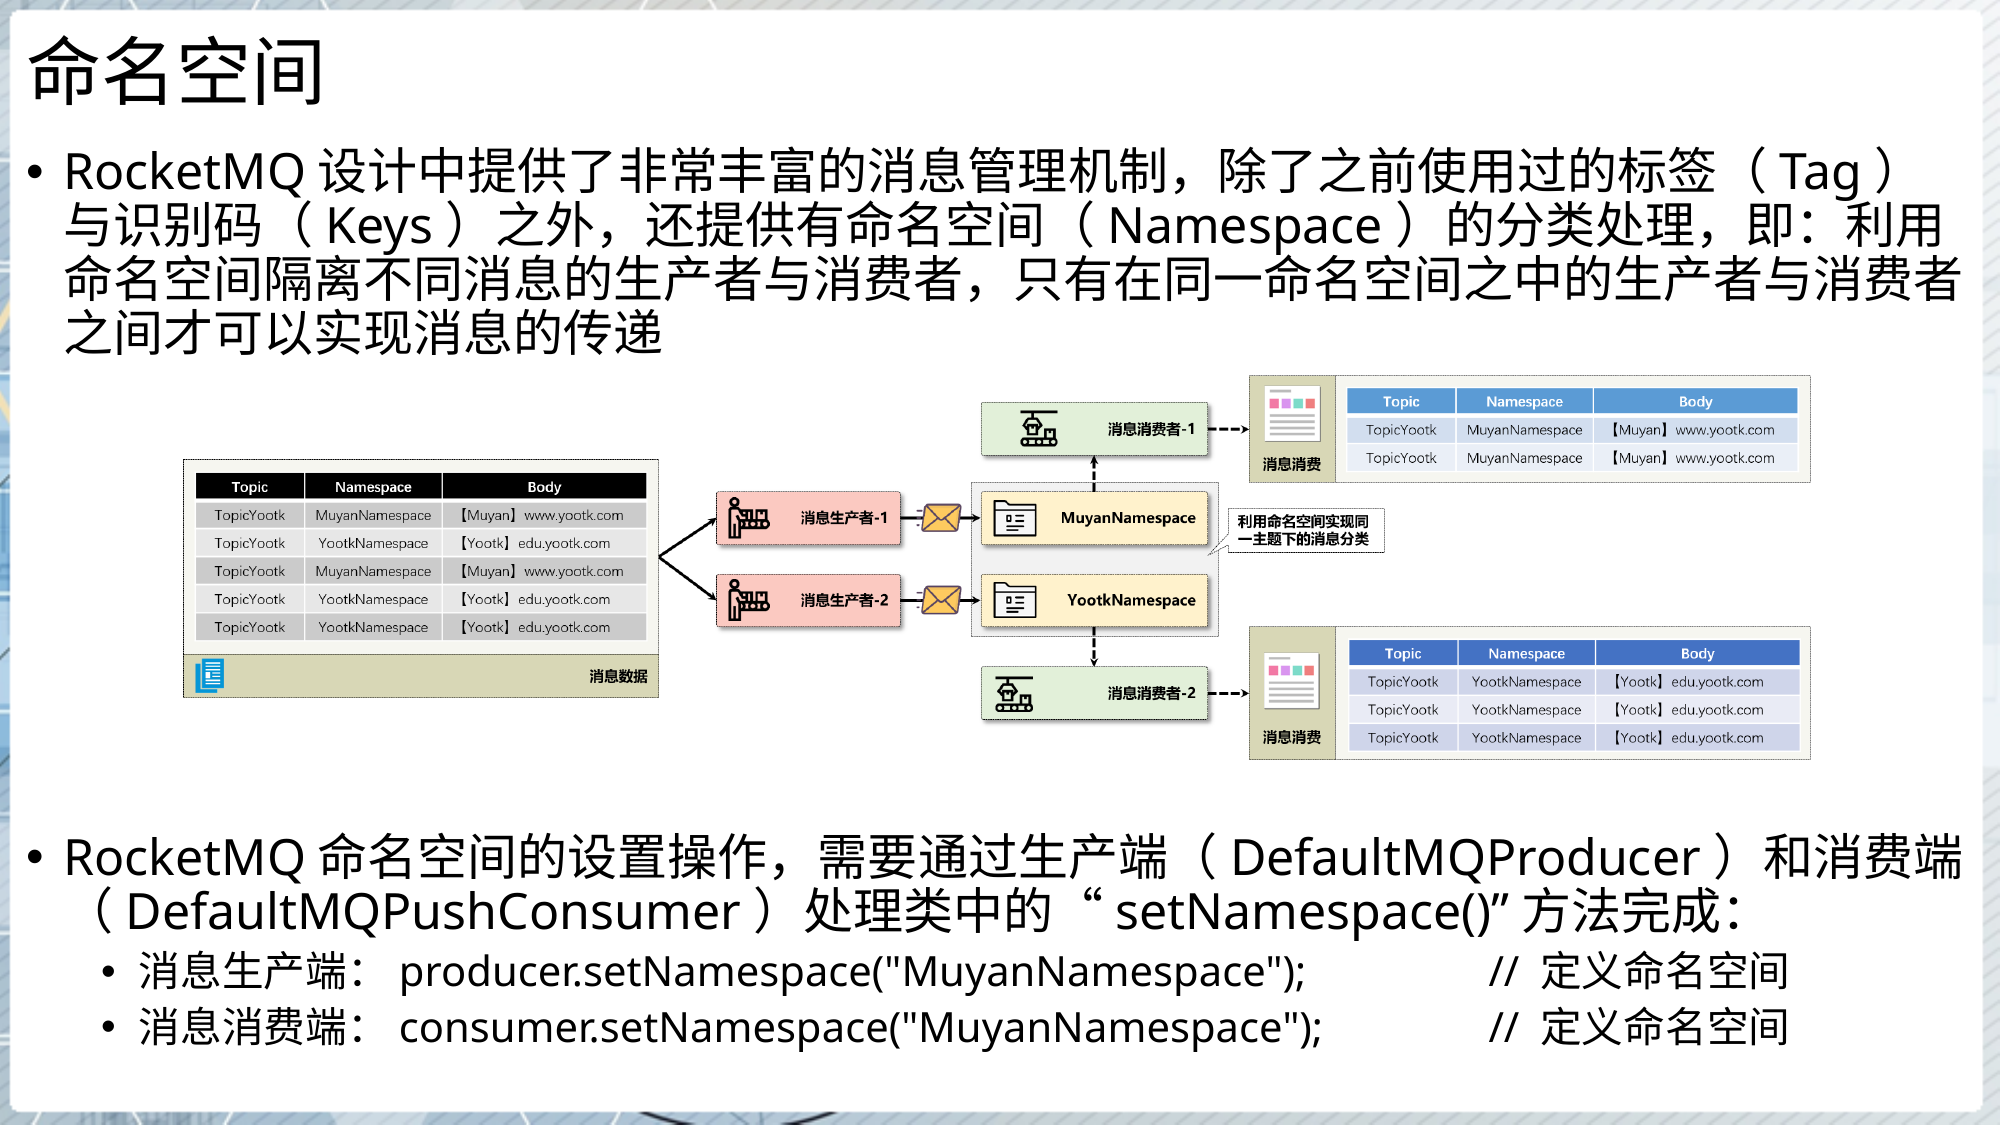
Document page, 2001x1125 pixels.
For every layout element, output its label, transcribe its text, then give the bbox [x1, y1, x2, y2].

picture [0, 0, 2000, 1125]
title 命名空间 [11, 11, 1983, 139]
list RocketMQ设计中提供了非常丰富的消息管理机制，除了之前使用过的标签（Tag）与识别码（Keys）之外，还提供有命名空间（Namespace）的分类处理，即：利用命名空间隔离不同消息的生产者与消费者，只有在同一命名空间之中的生产者与消费者之间才可以实现消息的传递 RocketMQ命名空间的设置操作，需要通过生产端（DefaultMQProducer）和消费端（DefaultMQPushConsumer）处理类中的“setNamespace()”方法完成： 消息生产端：producer.setNamespace("MuyanNamespace"); // 定义命名空间 消息消费端：consumer.setNamespace("MuyanNamespace"); // 定义命名空间 [11, 139, 1983, 1113]
